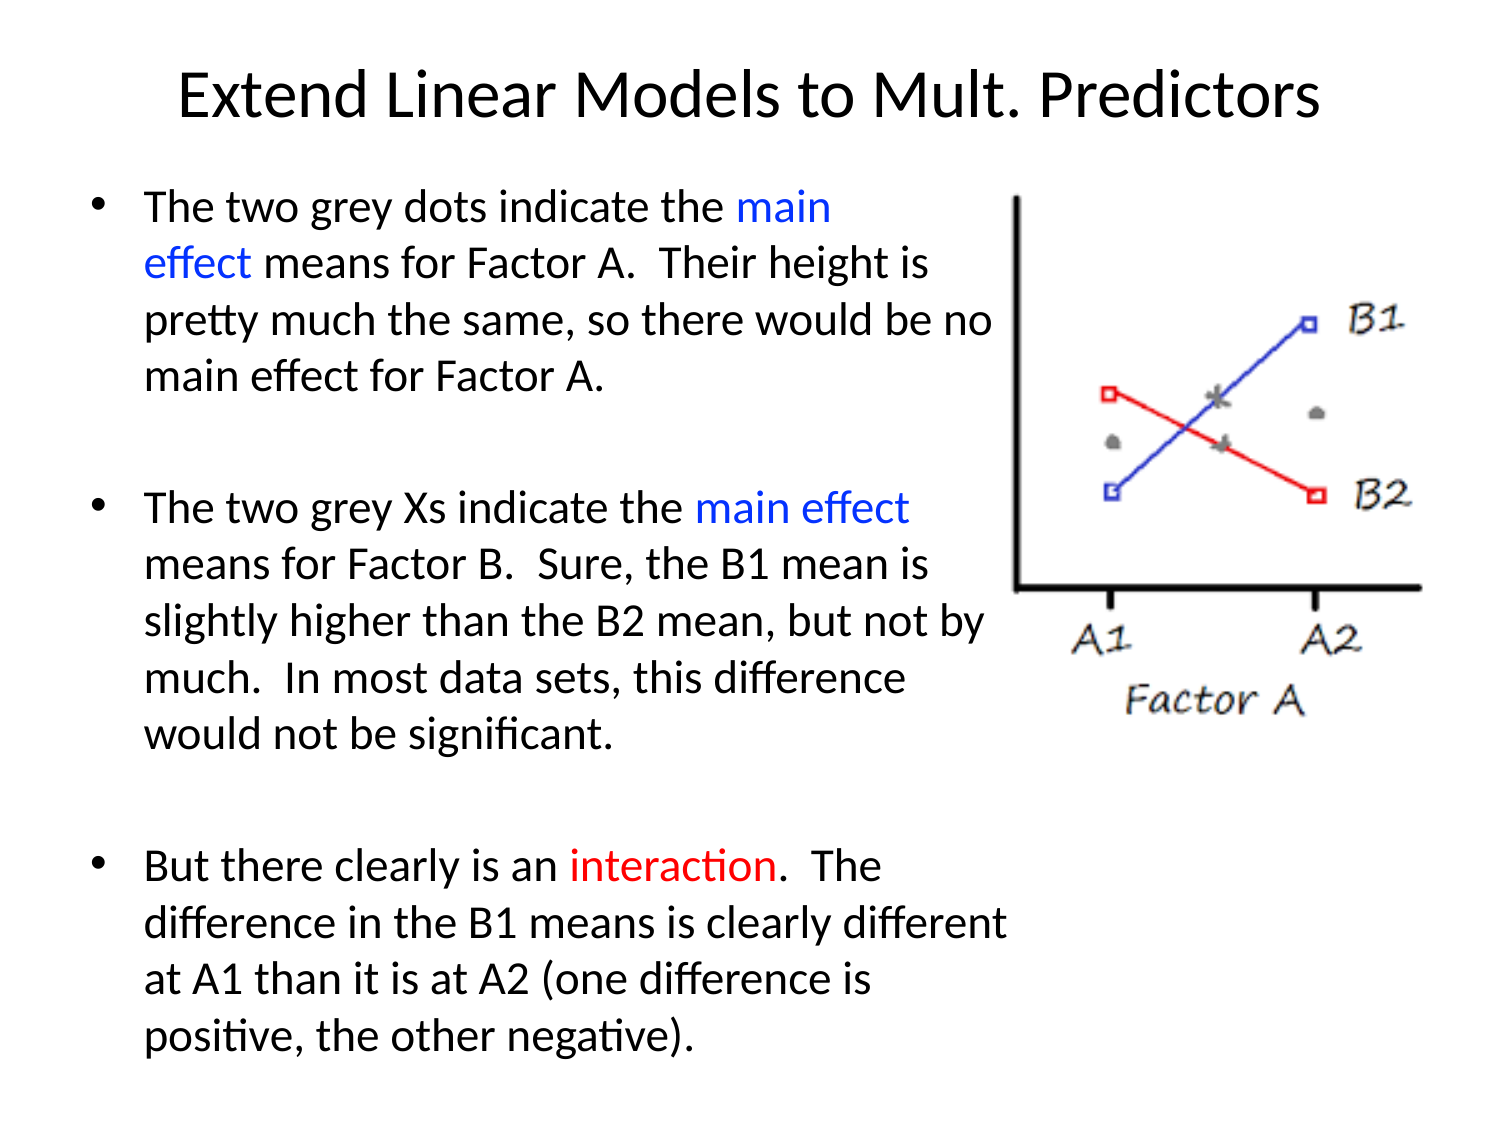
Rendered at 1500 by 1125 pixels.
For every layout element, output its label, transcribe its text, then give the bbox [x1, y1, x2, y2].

picture [962, 149, 1488, 751]
title Extend Linear Models to Mult. Predictors [75, 12, 1425, 167]
list The two grey dots indicate the main effect means for Factor A. Their height is pretty much the same, so there would be no main effect for Factor A. The two grey Xs indicate the main effect means for Factor B. Sure, the B1 mean is slightly higher than the B2 mean, but not by much. In most data sets, this difference would not be significant. But there clearly is an interaction. The difference in the B1 means is clearly different at A1 than it is at A2 (one difference is positive, the other negative). [75, 167, 1038, 1075]
